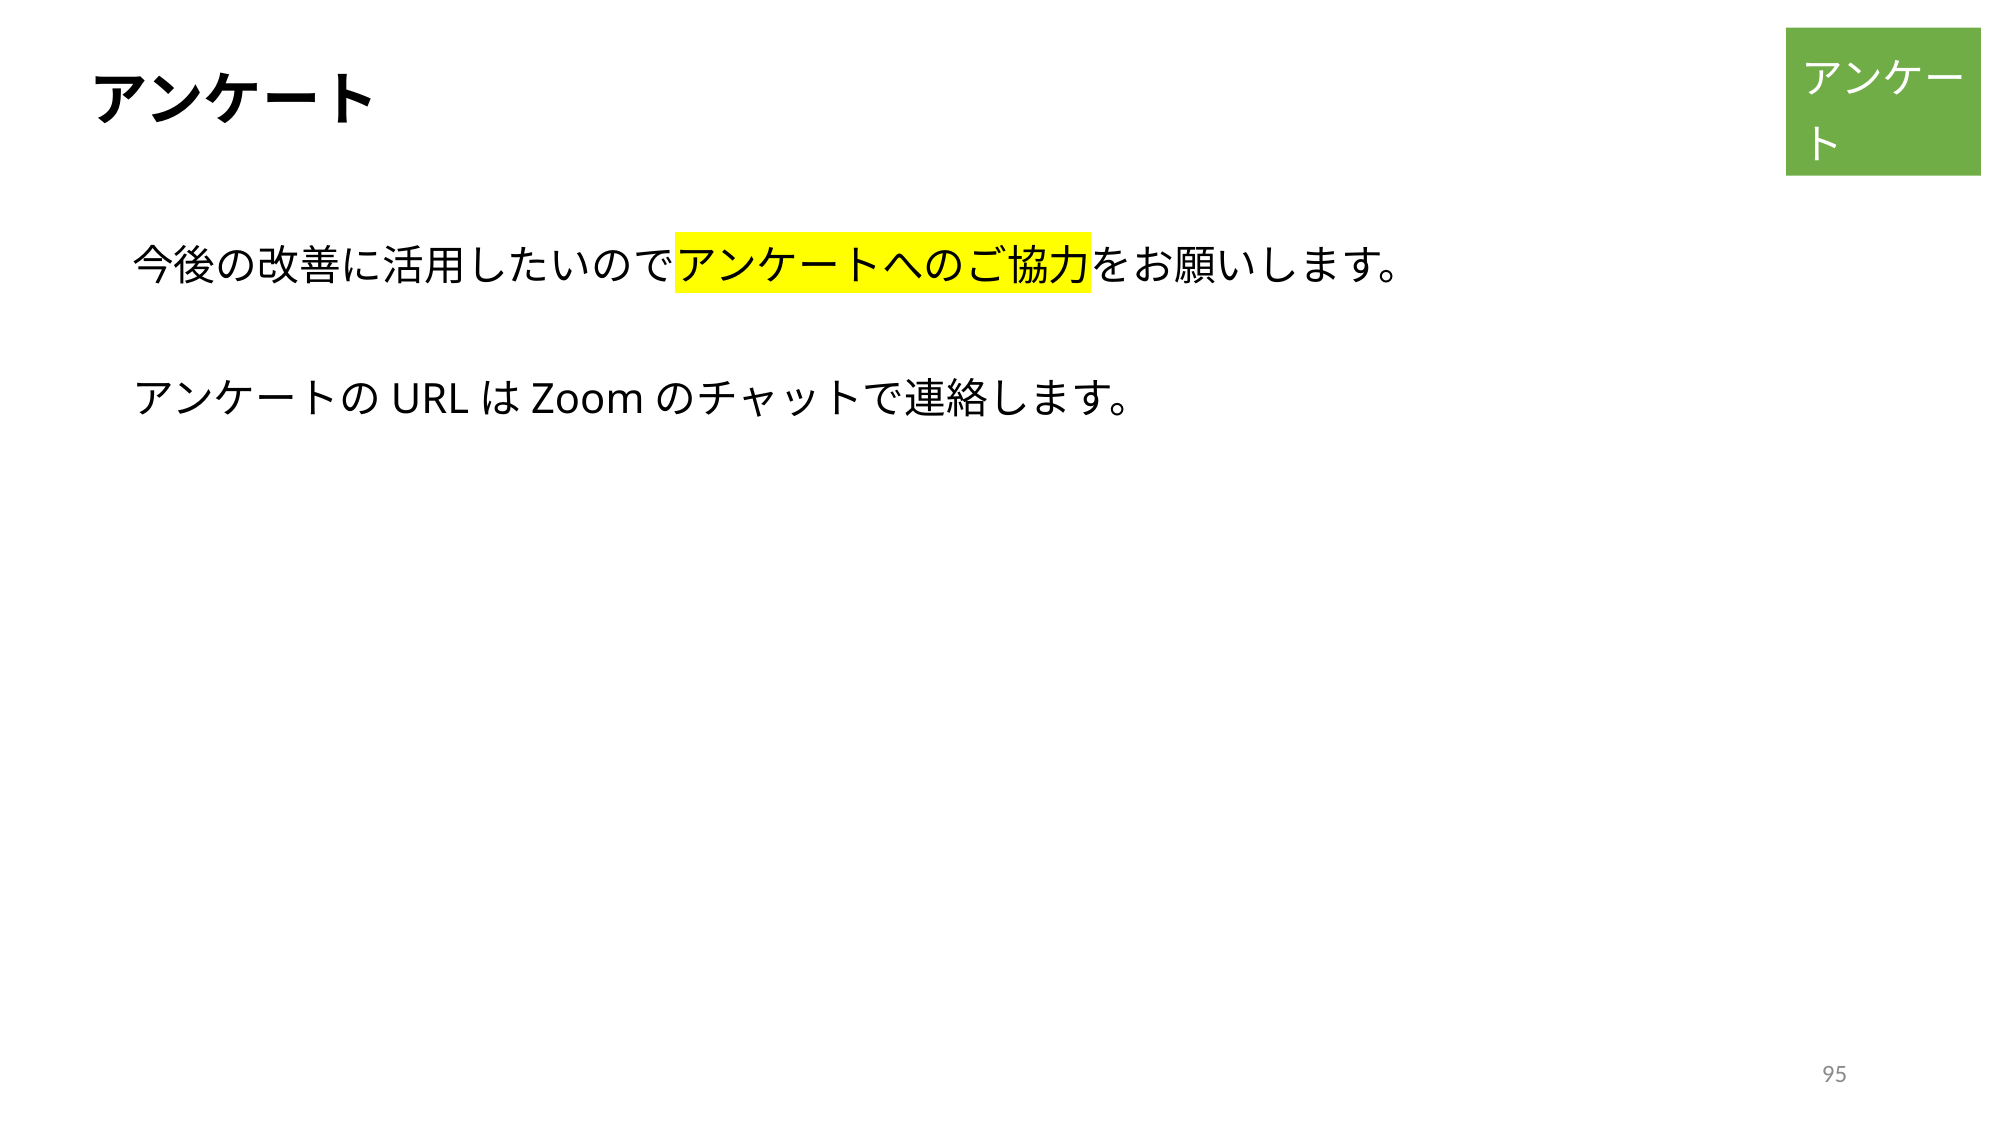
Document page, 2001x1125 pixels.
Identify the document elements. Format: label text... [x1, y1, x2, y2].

text_box アンケート [1786, 27, 1981, 176]
text_box アンケート [74, 54, 1454, 140]
slide_number 95 [1412, 1042, 1863, 1103]
text_box 今後の改善に活用したいのでアンケートへのご協力をお願いします。 アンケートのURLはZoomのチャットで連絡します。 [117, 214, 1904, 497]
